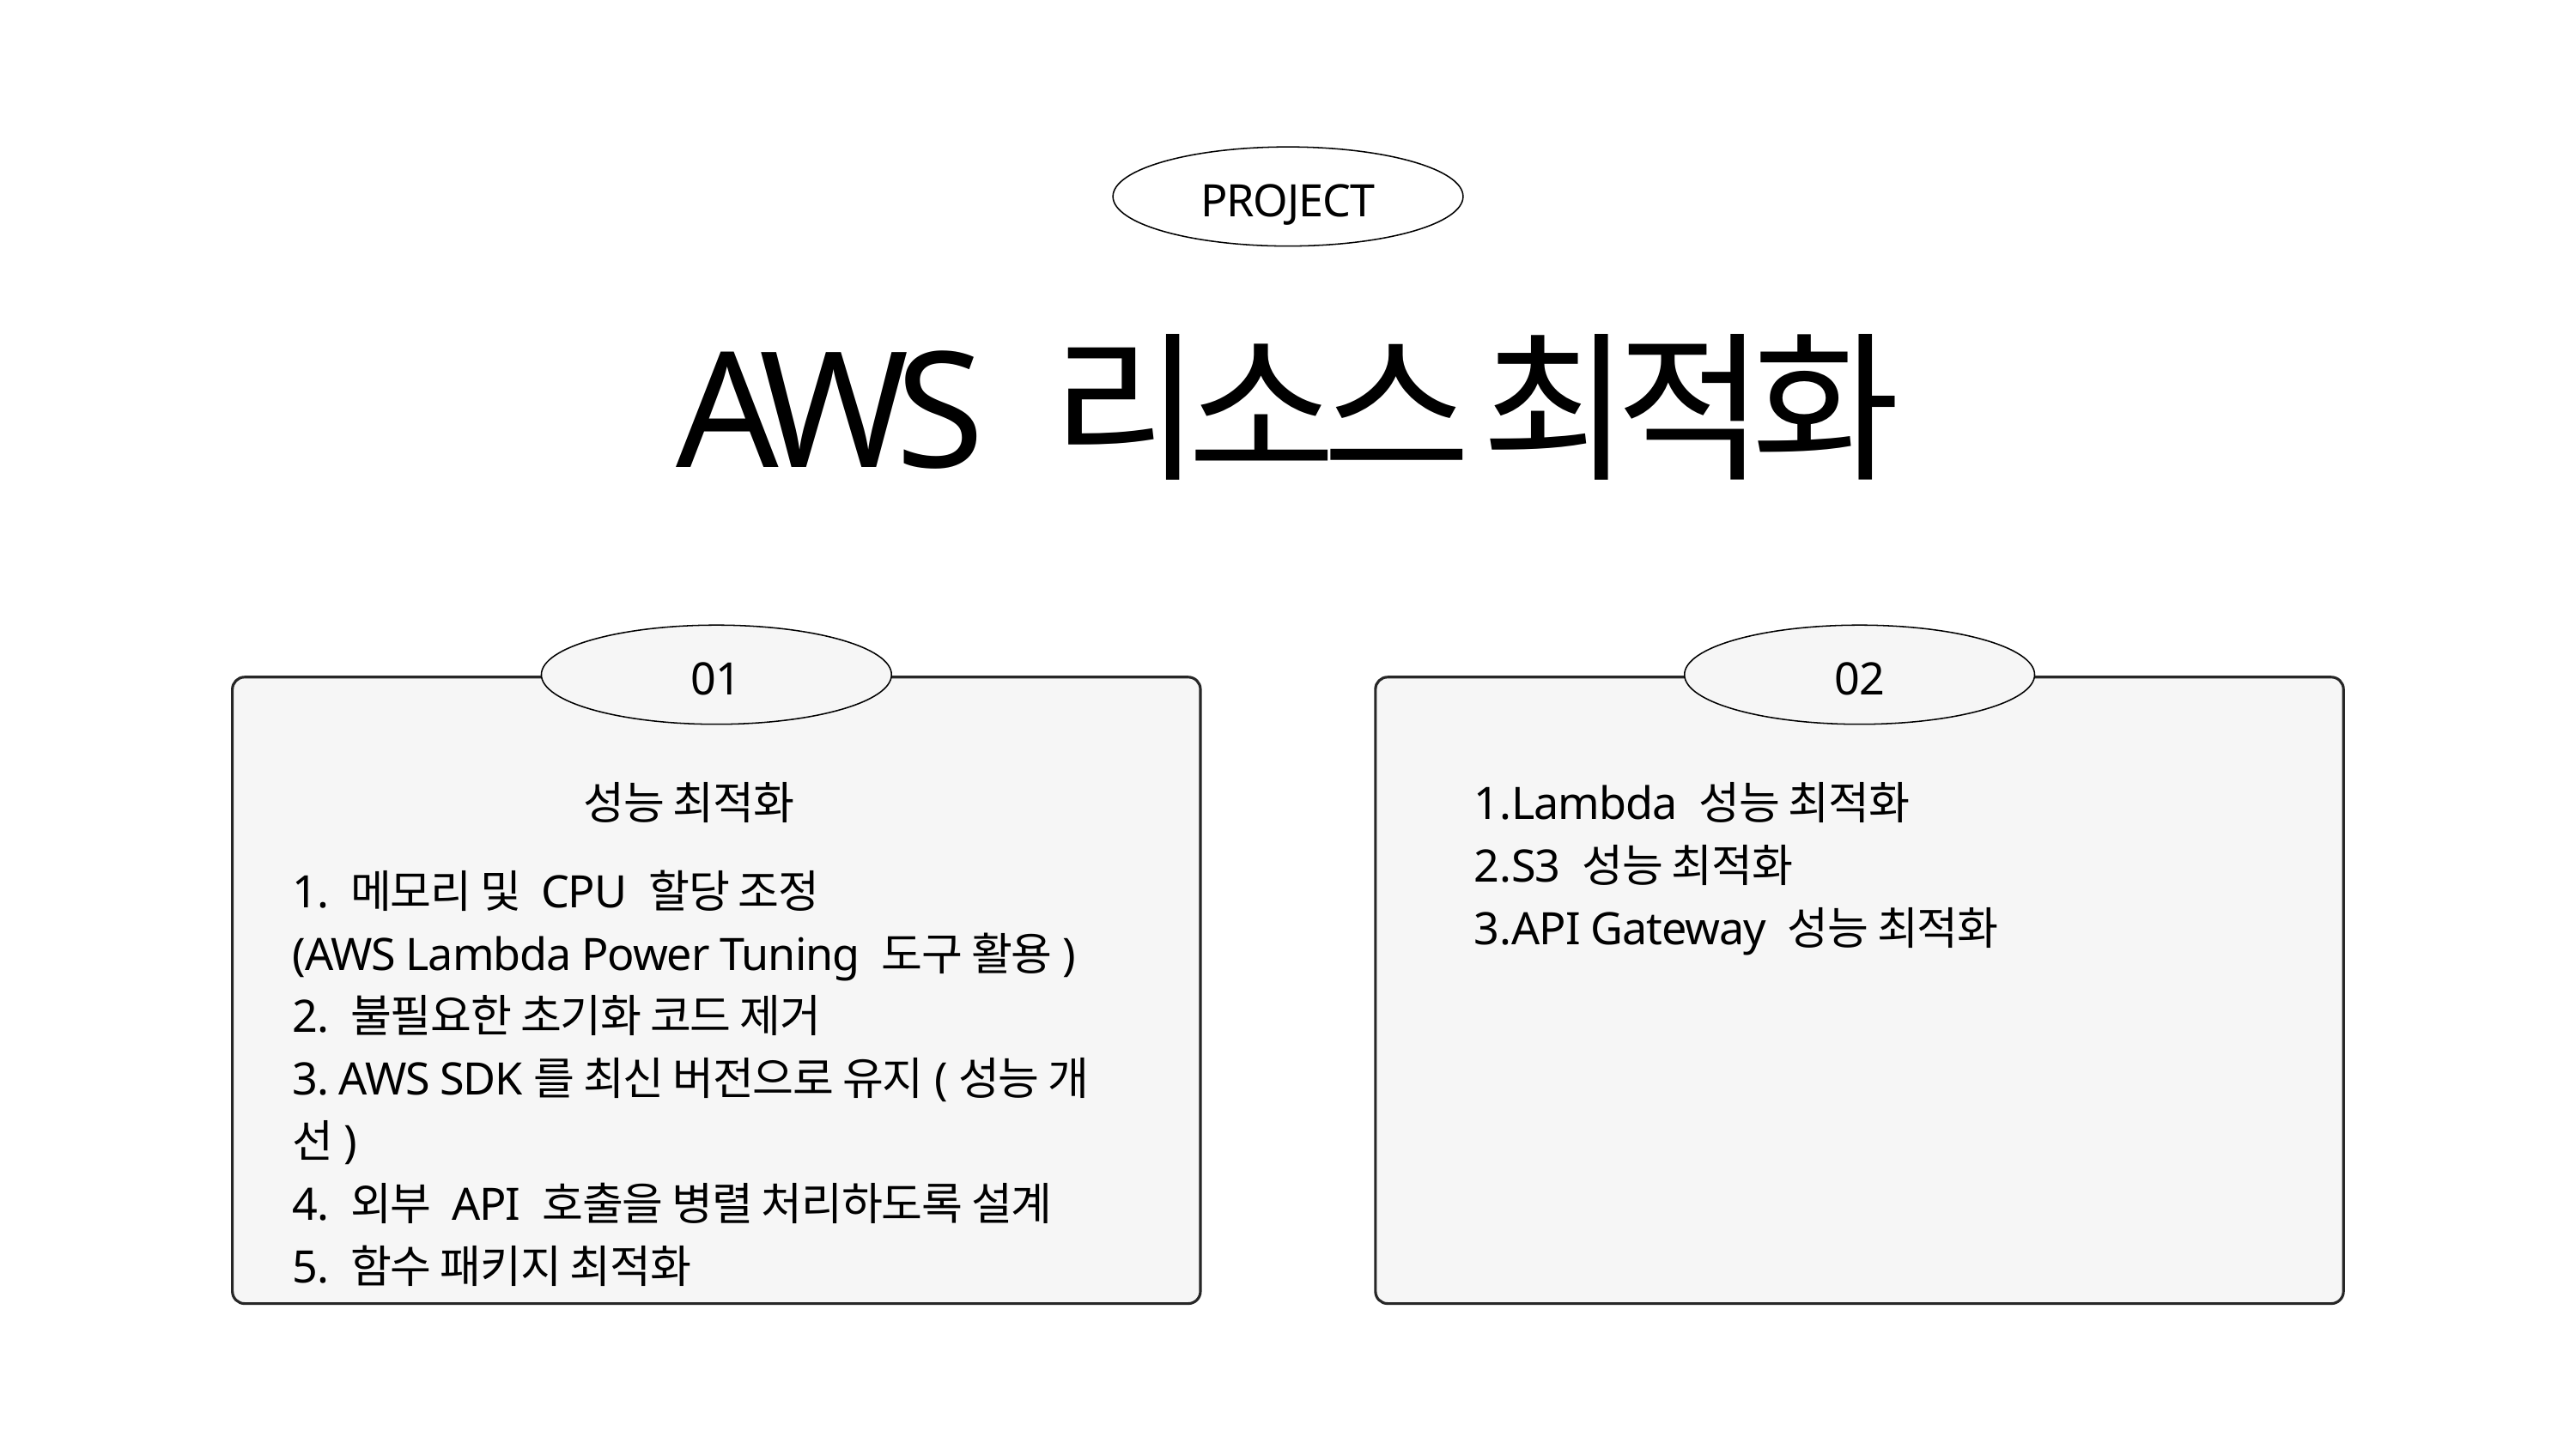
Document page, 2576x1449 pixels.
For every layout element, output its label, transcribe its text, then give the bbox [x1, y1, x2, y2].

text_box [1375, 676, 2344, 1304]
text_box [232, 676, 1201, 1304]
text_box AWS 리소스 최적화 [465, 274, 2111, 500]
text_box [1112, 146, 1464, 246]
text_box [1684, 624, 2035, 724]
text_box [541, 624, 892, 724]
